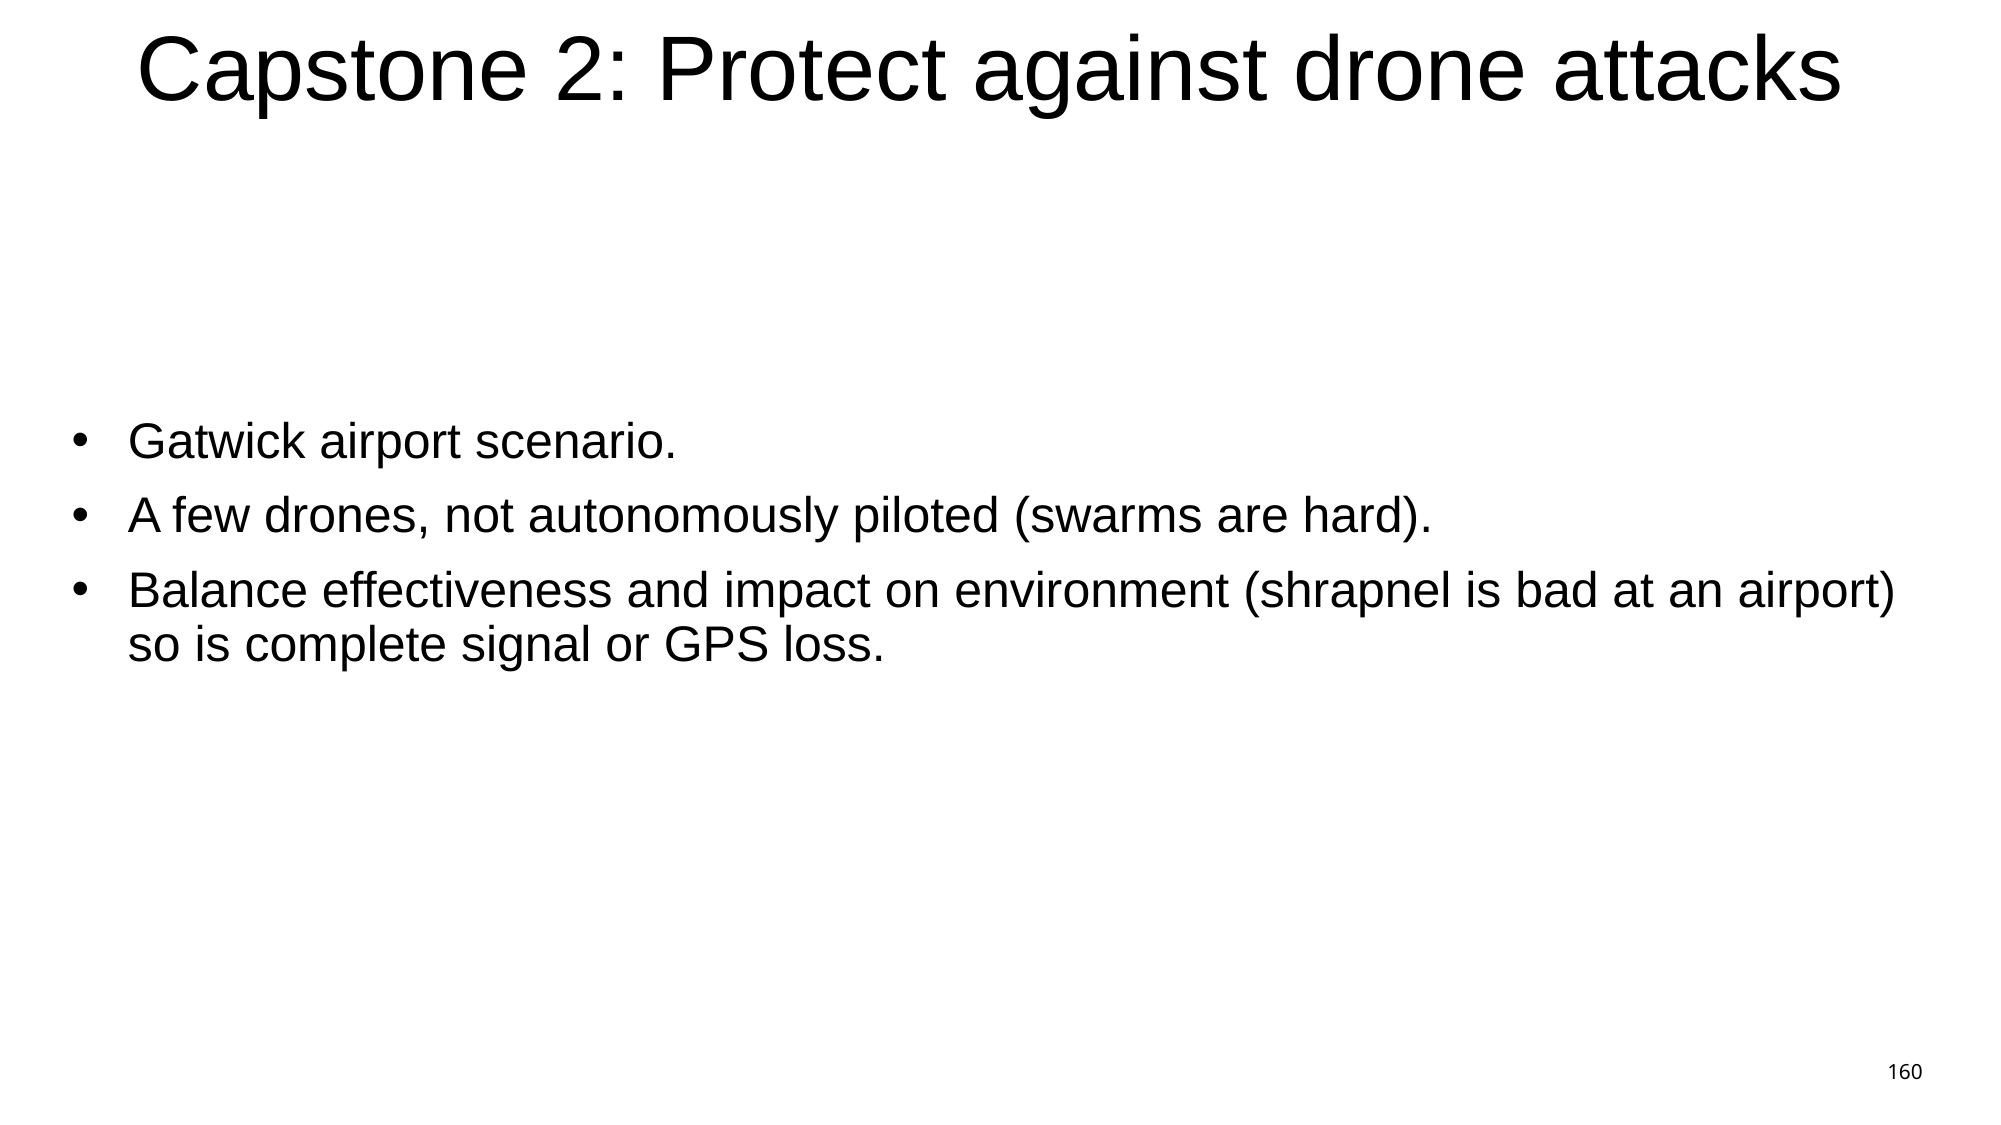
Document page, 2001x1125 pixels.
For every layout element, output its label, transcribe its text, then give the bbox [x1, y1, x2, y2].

list Gatwick airport scenario. A few drones, not autonomously piloted (swarms are hard). Balance effectiveness and impact on environment (shrapnel is bad at an airport) so is complete signal or GPS loss. [56, 407, 1957, 1021]
slide_number 160 [1855, 1042, 1955, 1103]
title Capstone 2: Protect against drone attacks [27, 0, 1955, 143]
